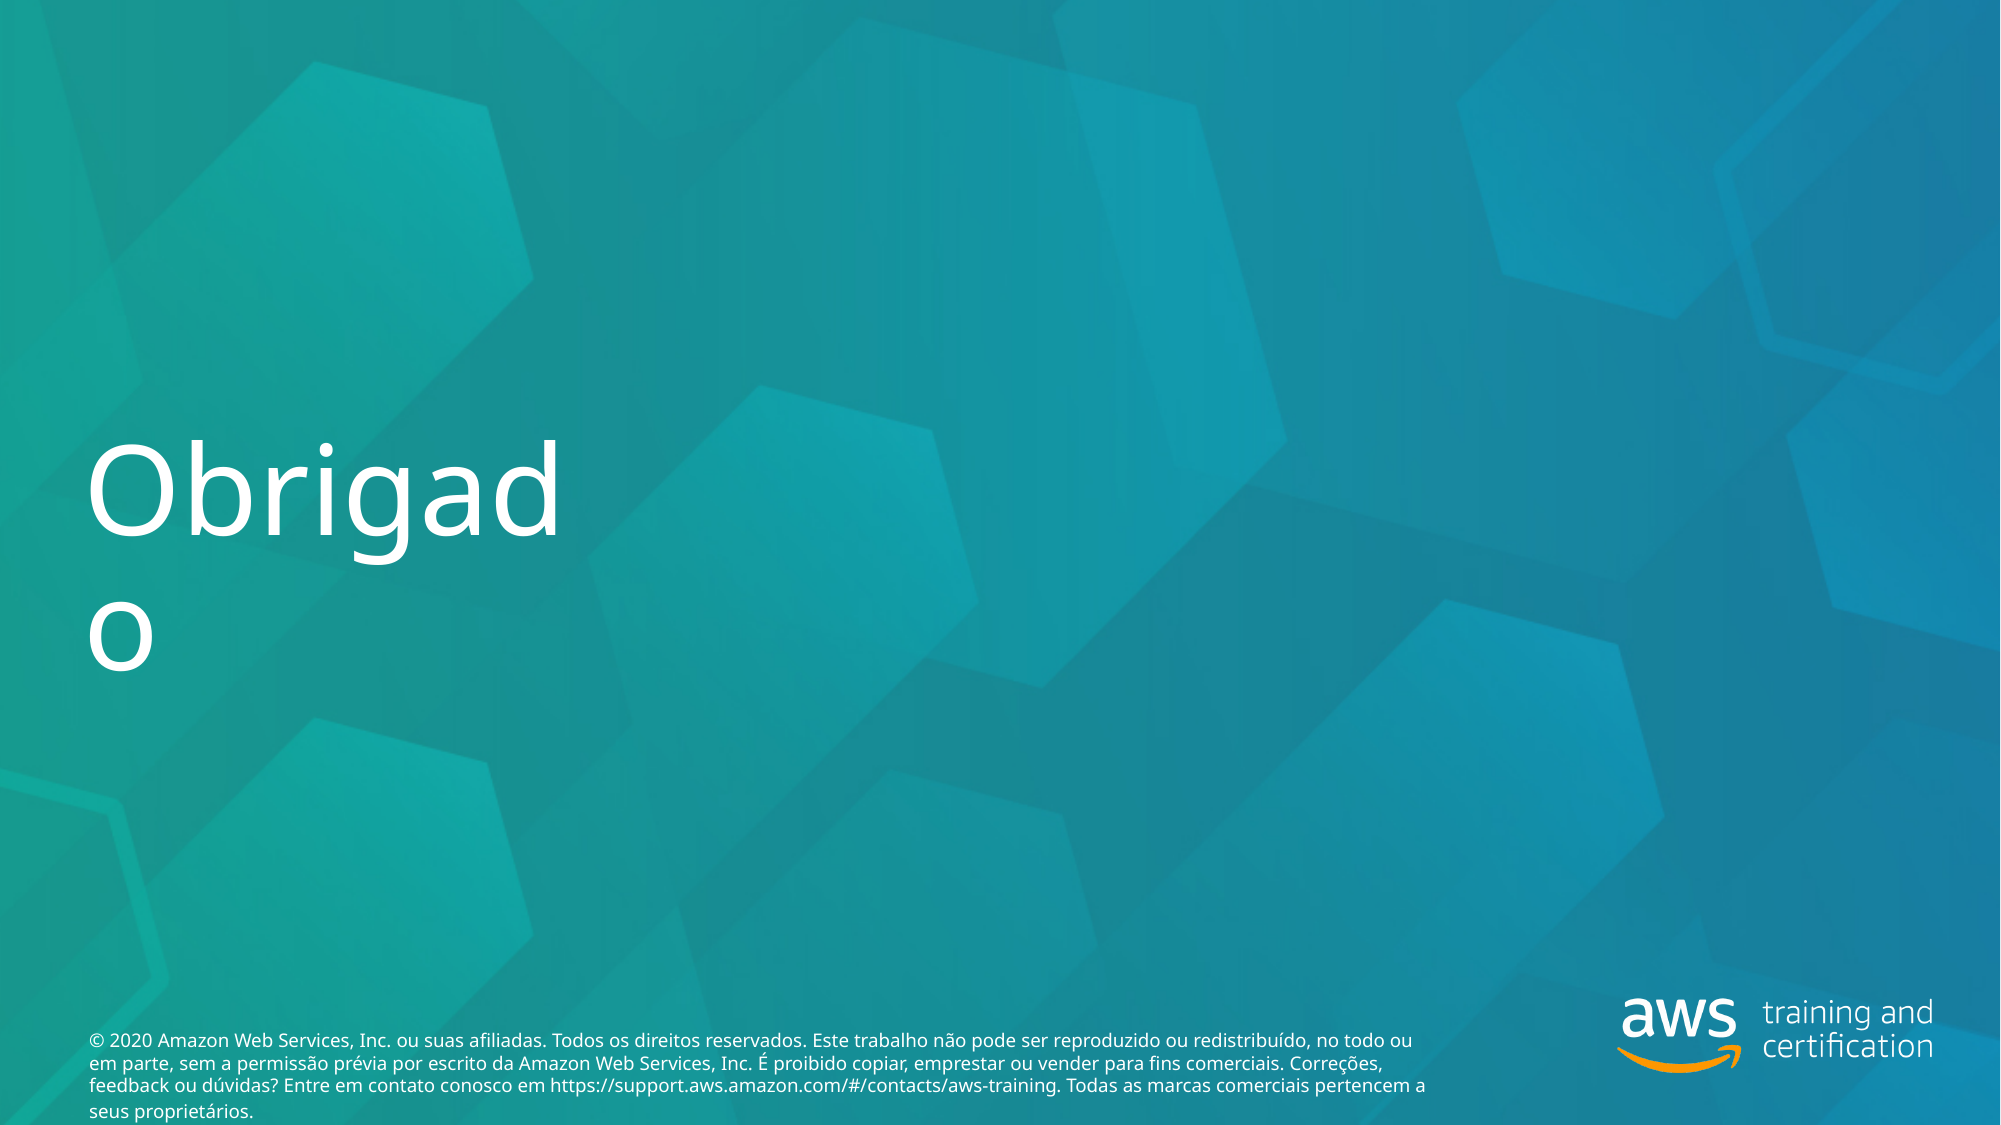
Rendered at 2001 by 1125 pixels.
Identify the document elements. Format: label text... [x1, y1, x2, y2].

picture [0, 0, 2001, 1125]
title Obrigado [68, 486, 645, 639]
